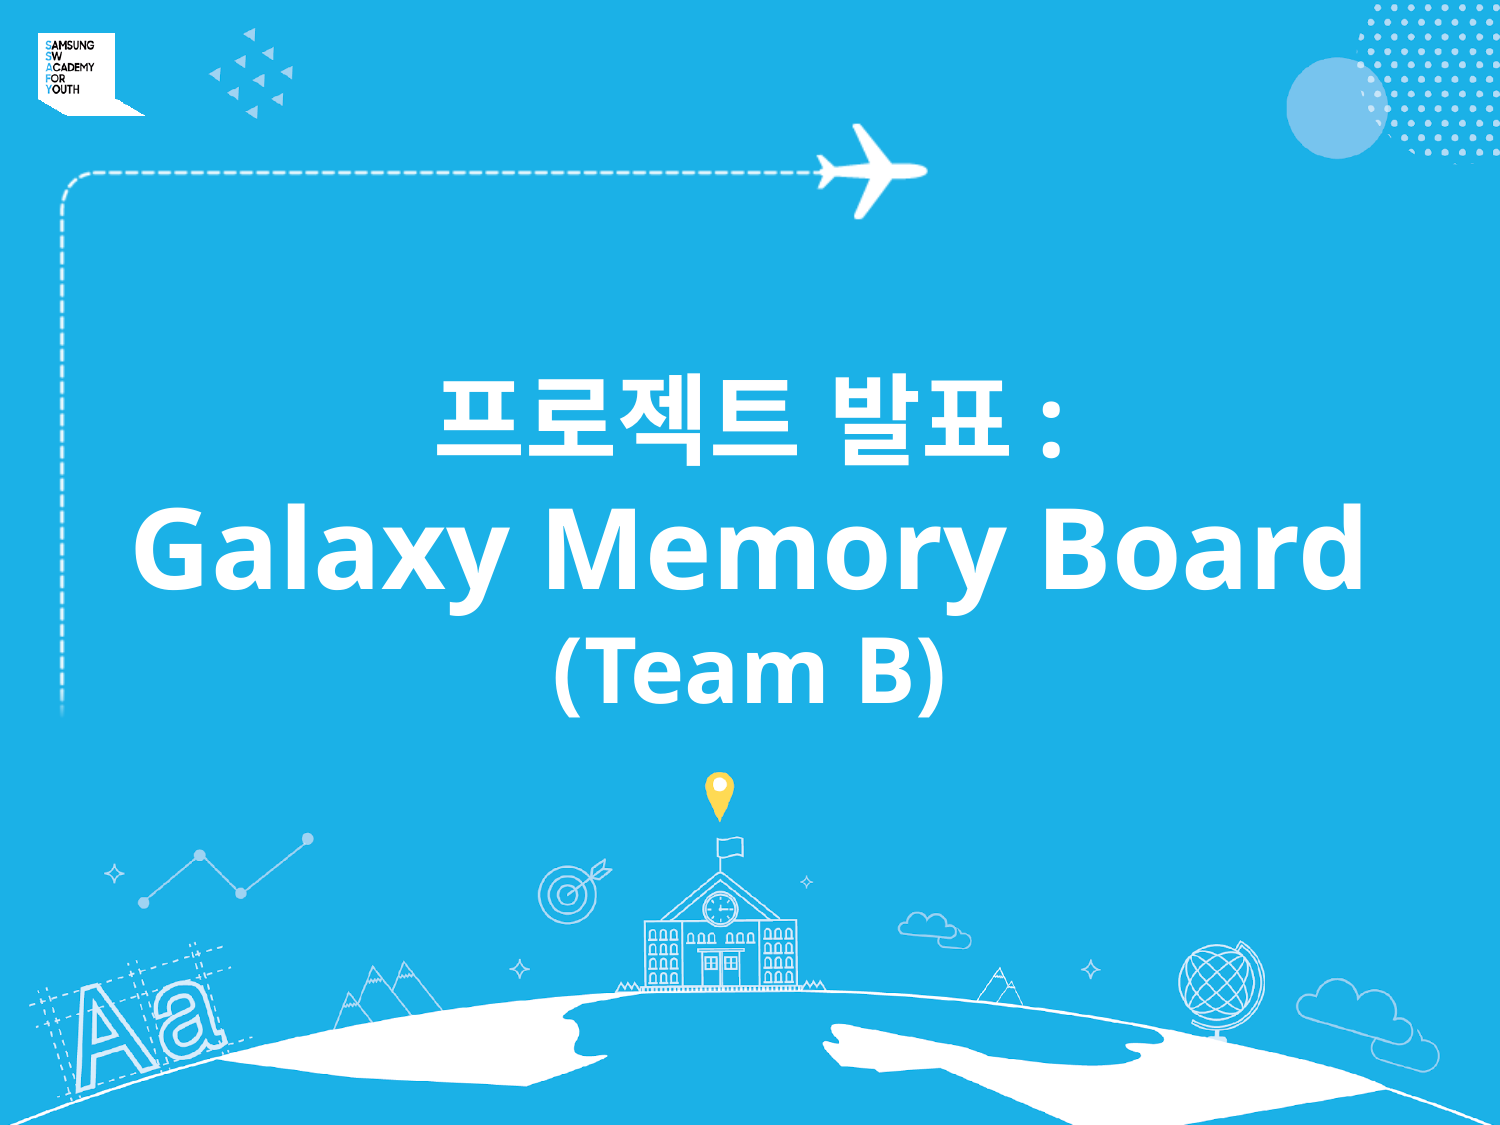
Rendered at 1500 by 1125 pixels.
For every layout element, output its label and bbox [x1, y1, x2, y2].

text_box [0, 0, 1500, 1125]
picture [25, 24, 153, 131]
